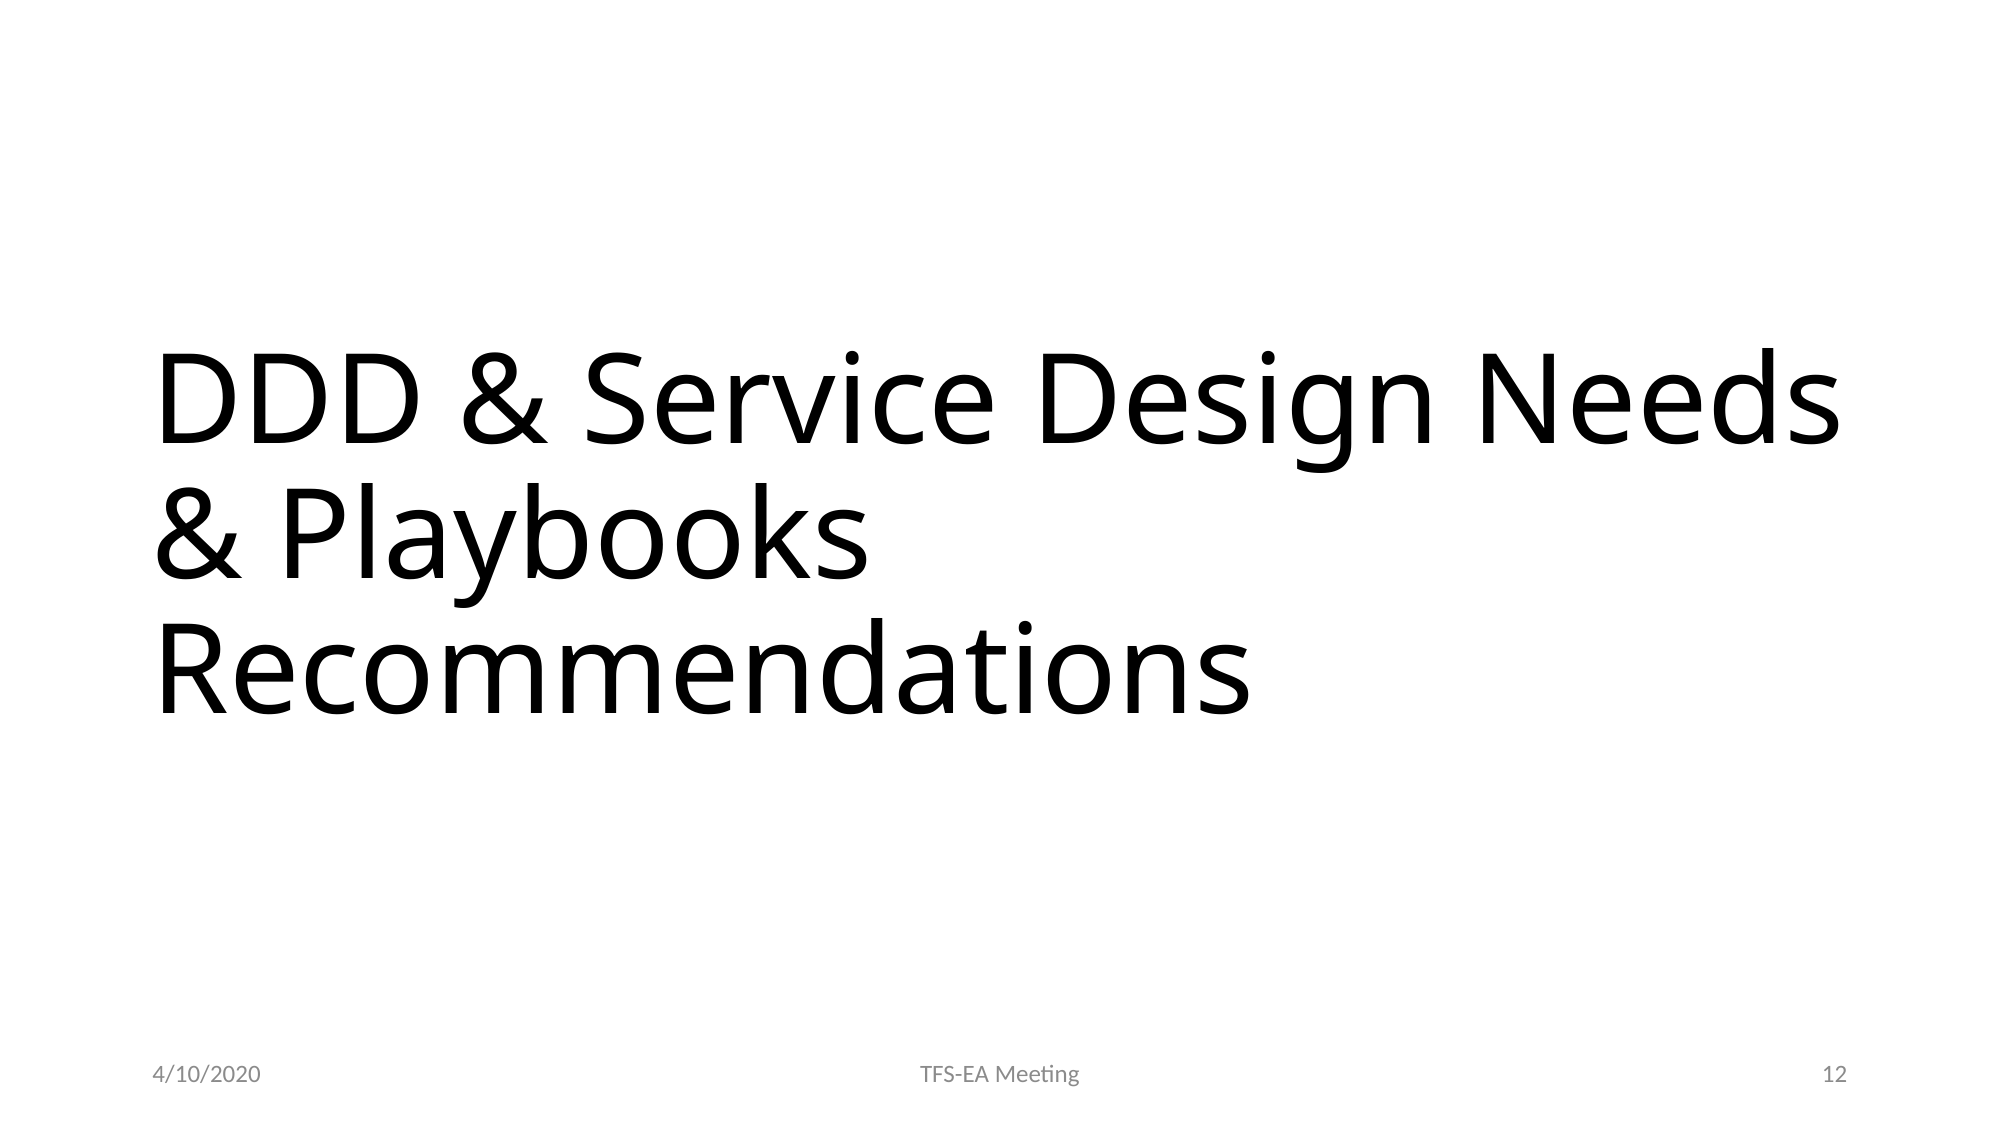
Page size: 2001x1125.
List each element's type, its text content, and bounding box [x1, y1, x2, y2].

title DDD & Service Design Needs & Playbooks Recommendations [136, 280, 1862, 749]
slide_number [137, 1042, 588, 1103]
slide_number 12 [1412, 1042, 1863, 1103]
footer TFS-EA Meeting [662, 1042, 1338, 1103]
